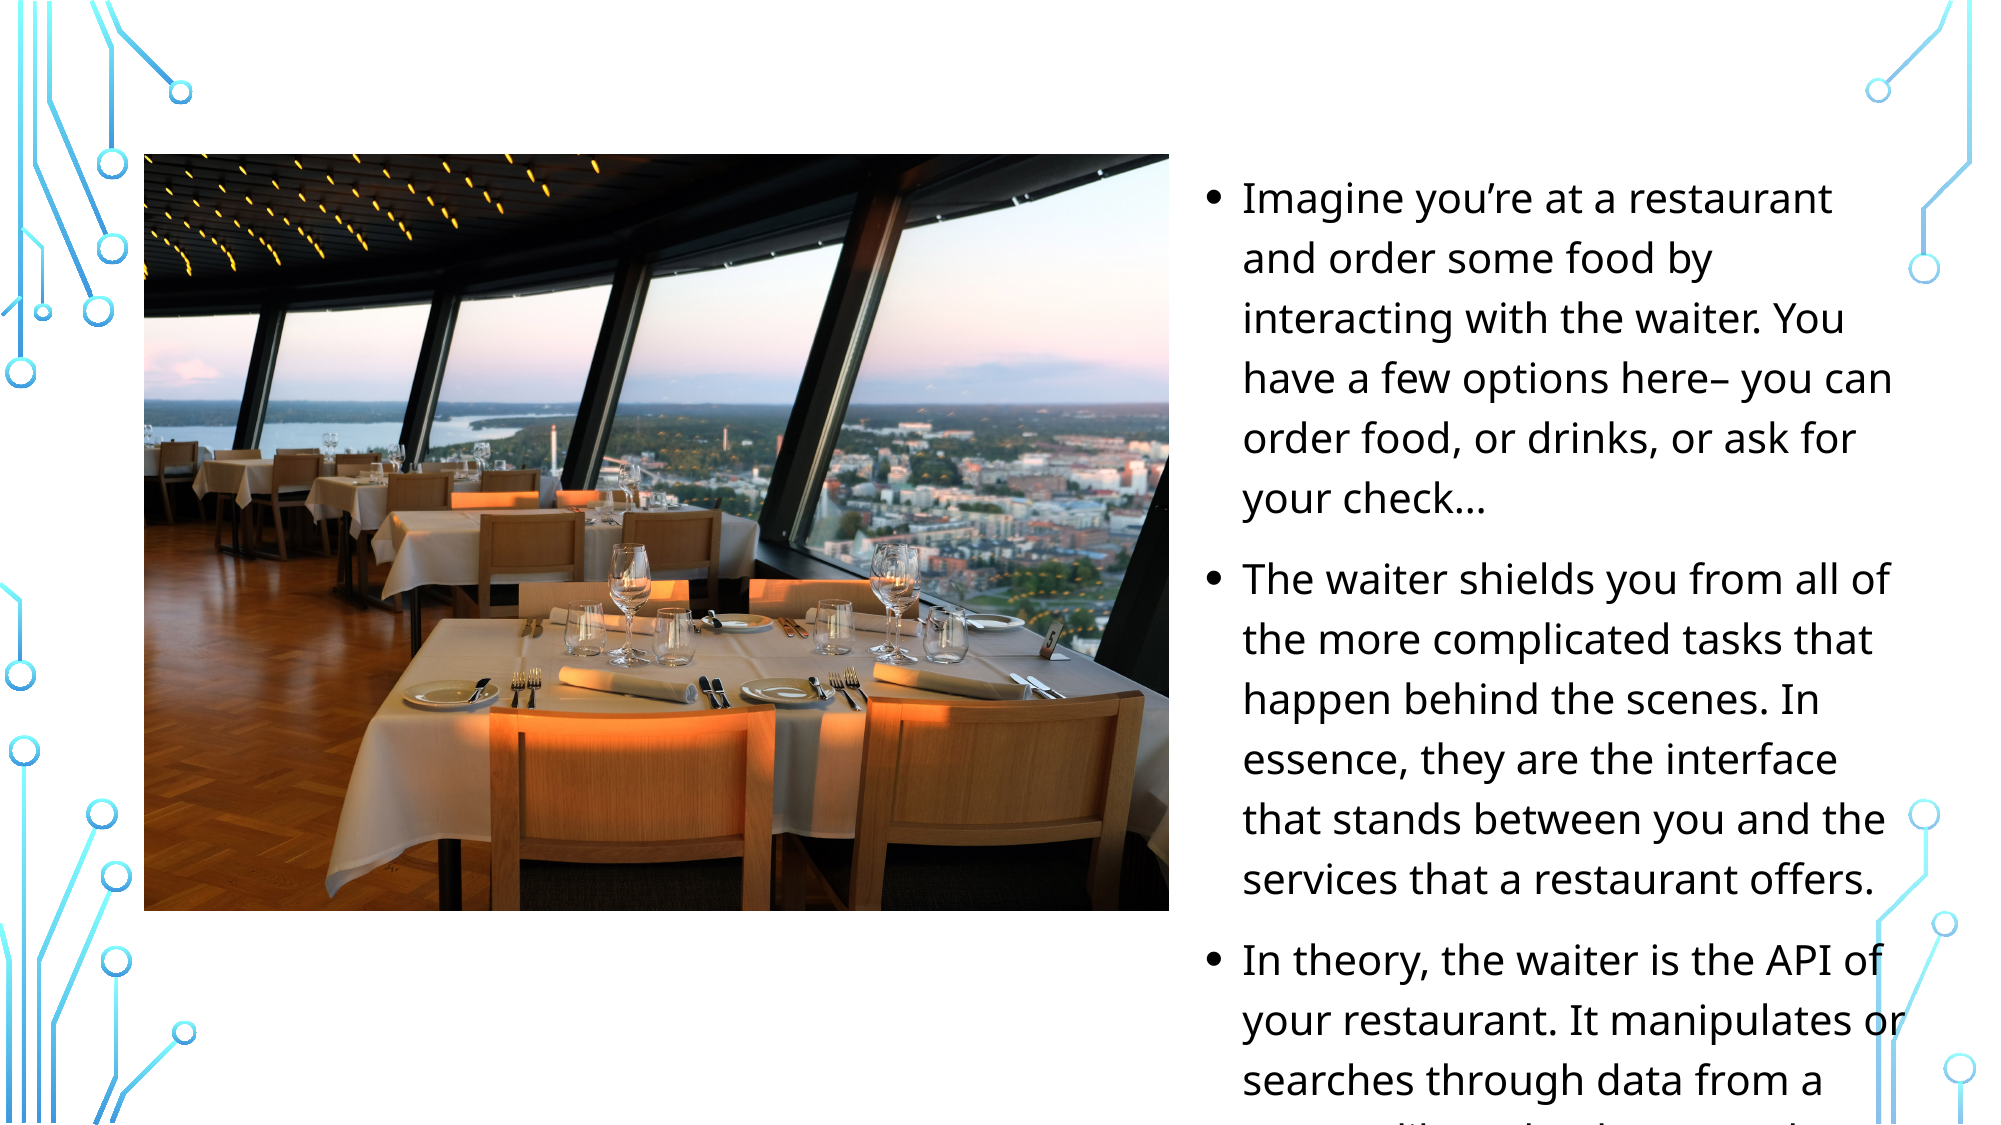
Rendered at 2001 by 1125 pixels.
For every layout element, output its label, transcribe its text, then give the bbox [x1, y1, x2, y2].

picture [143, 153, 1170, 911]
list Imagine you’re at a restaurant and order some food by interacting with the waiter. You have a few options here– you can order food, or drinks, or ask for your check… The waiter shields you from all of the more complicated tasks that happen behind the scenes. In essence, they are the interface that stands between you and the services that a restaurant offers. In theory, the waiter is the API of your restaurant. It manipulates or searches through data from a source (like a database!) and presents the appropriate information to you. [1189, 154, 1934, 1106]
